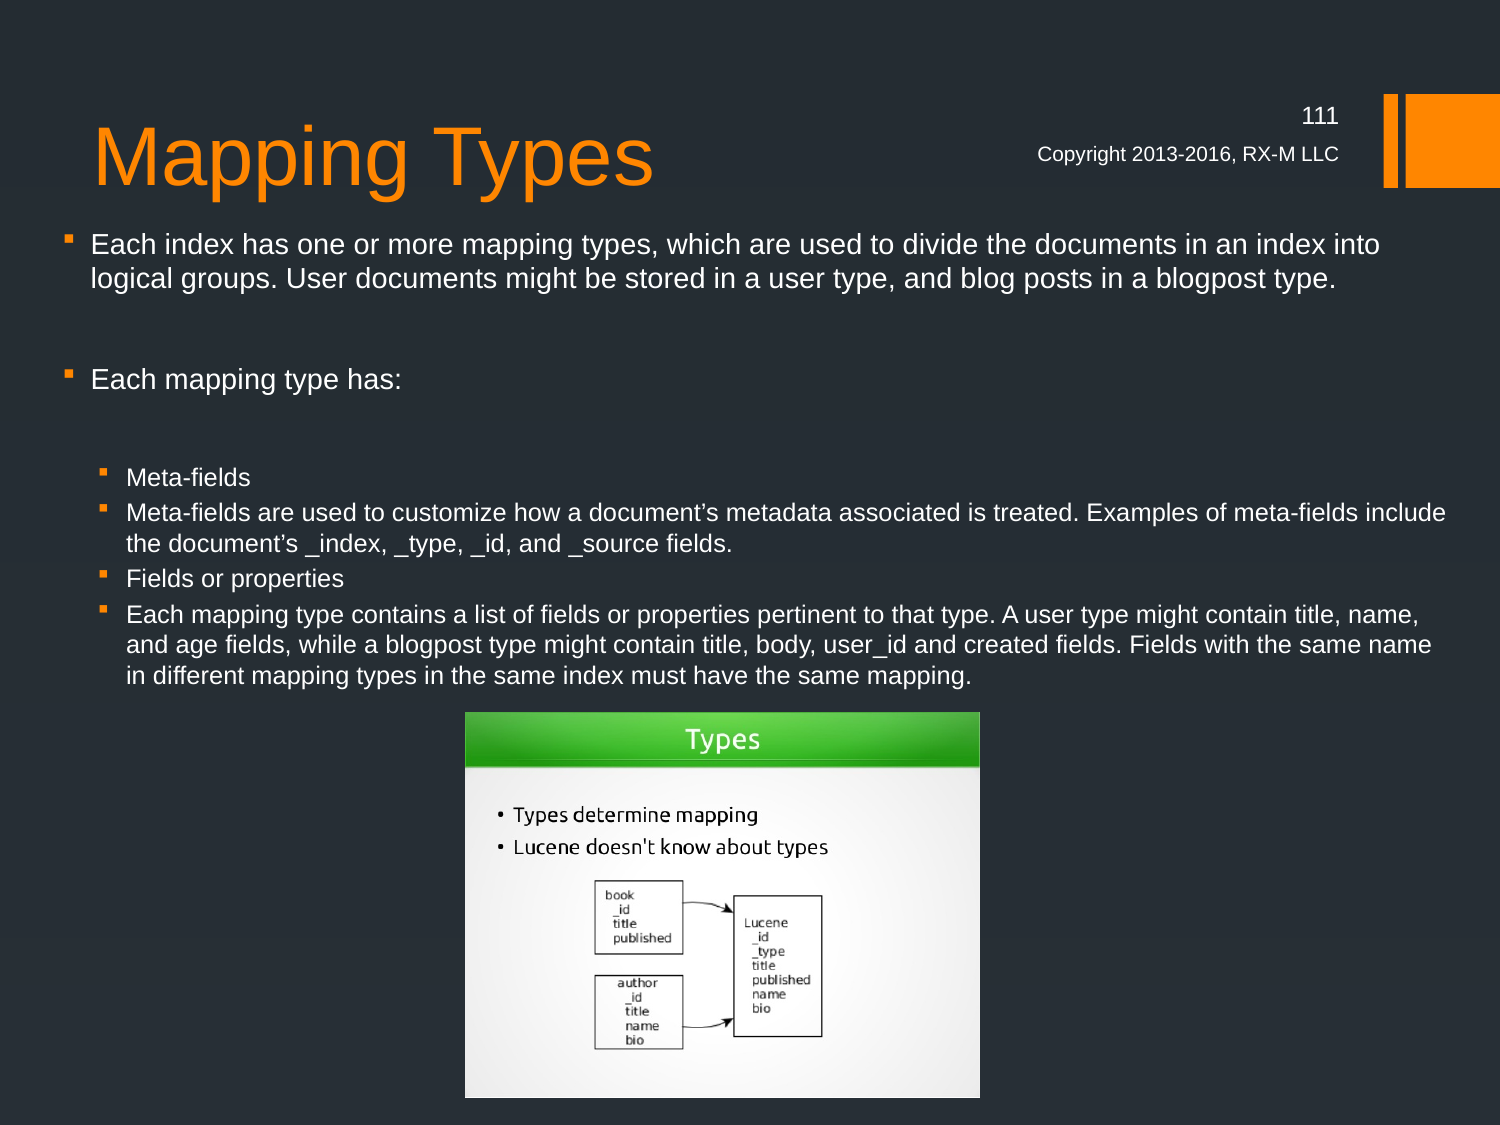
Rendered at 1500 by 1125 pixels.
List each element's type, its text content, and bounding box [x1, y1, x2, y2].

list Each index has one or more mapping types, which are used to divide the documents in an index into logical groups. User documents might be stored in a user type, and blog posts in a blogpost type. Each mapping type has: Meta-fields Meta-fields are used to customize how a document’s metadata associated is treated. Examples of meta-fields include the document’s _index, _type, _id, and _source fields. Fields or properties Each mapping type contains a list of fields or properties pertinent to that type. A user type might contain title, name, and age fields, while a blogpost type might contain title, body, user_id and created fields. Fields with the same name in different mapping types in the same index must have the same mapping. [0, 168, 1475, 700]
title Mapping Types [77, 20, 1278, 168]
picture [465, 711, 980, 1099]
footer Copyright 2013-2016, RX-M LLC [985, 140, 1355, 190]
slide_number 111 [1199, 90, 1355, 140]
